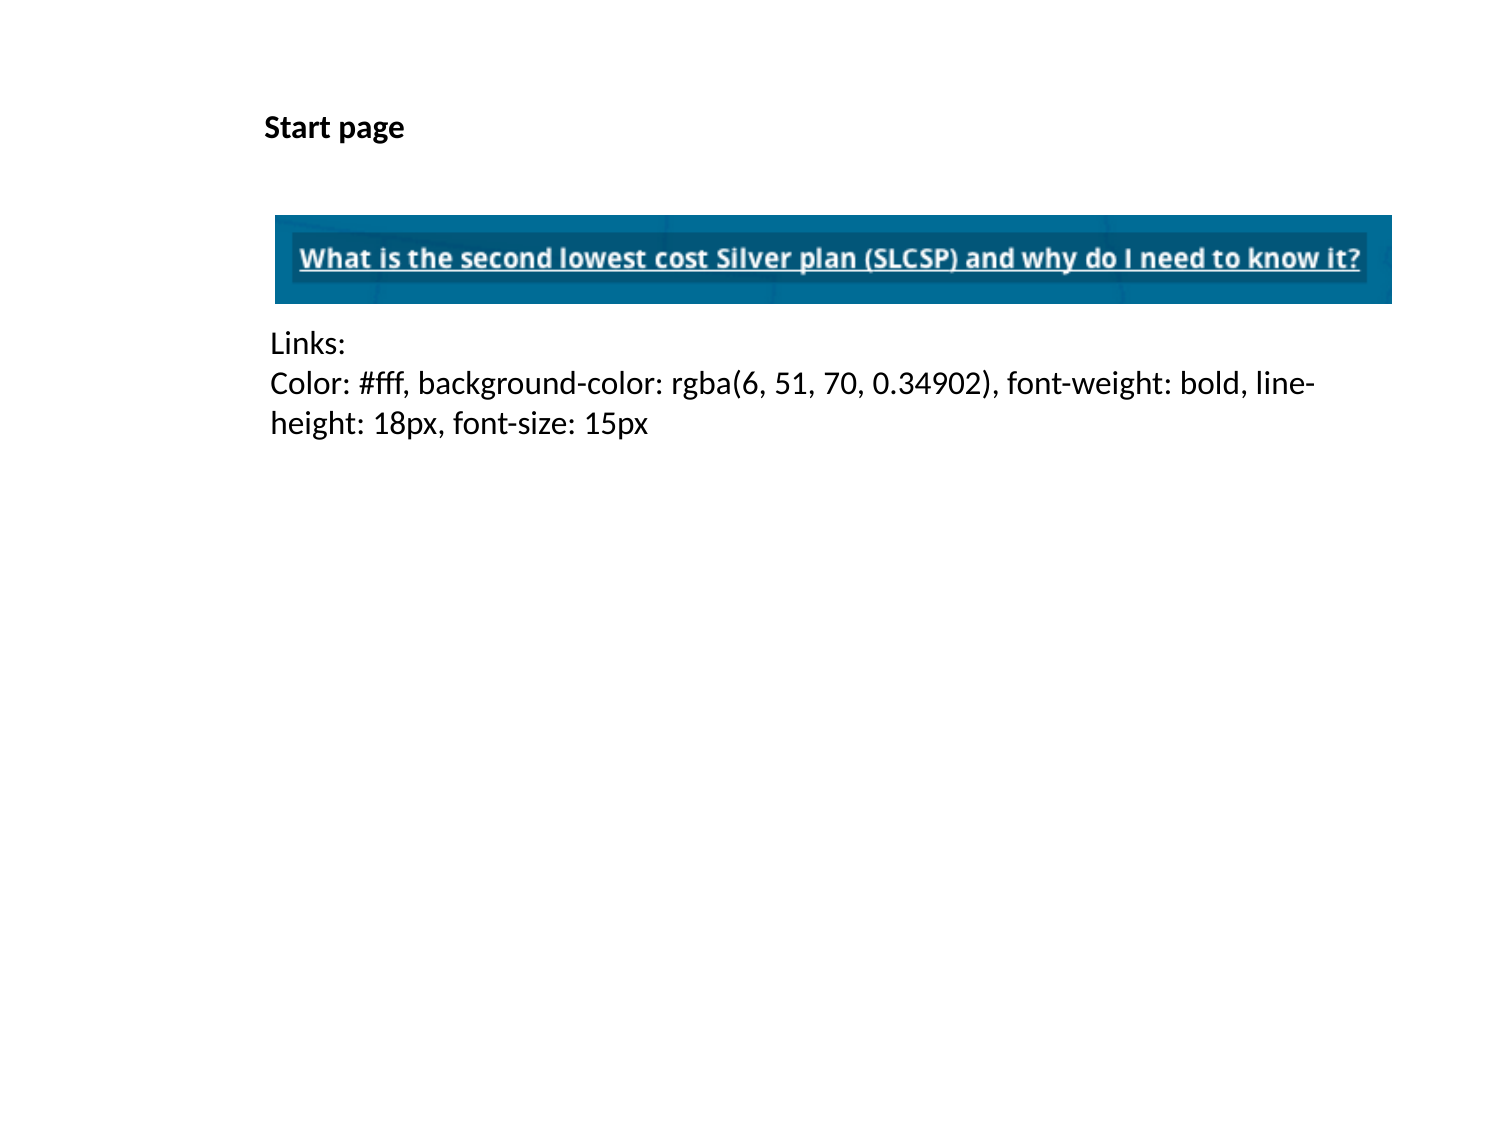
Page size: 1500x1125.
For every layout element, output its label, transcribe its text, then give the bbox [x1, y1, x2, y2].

text_box Links: Color: #fff, background-color: rgba(6, 51, 70, 0.34902), font-weight: bold, line-height: 18px, font-size: 15px [270, 320, 1410, 441]
picture [300, 247, 1360, 275]
text_box Start page [264, 104, 1216, 145]
